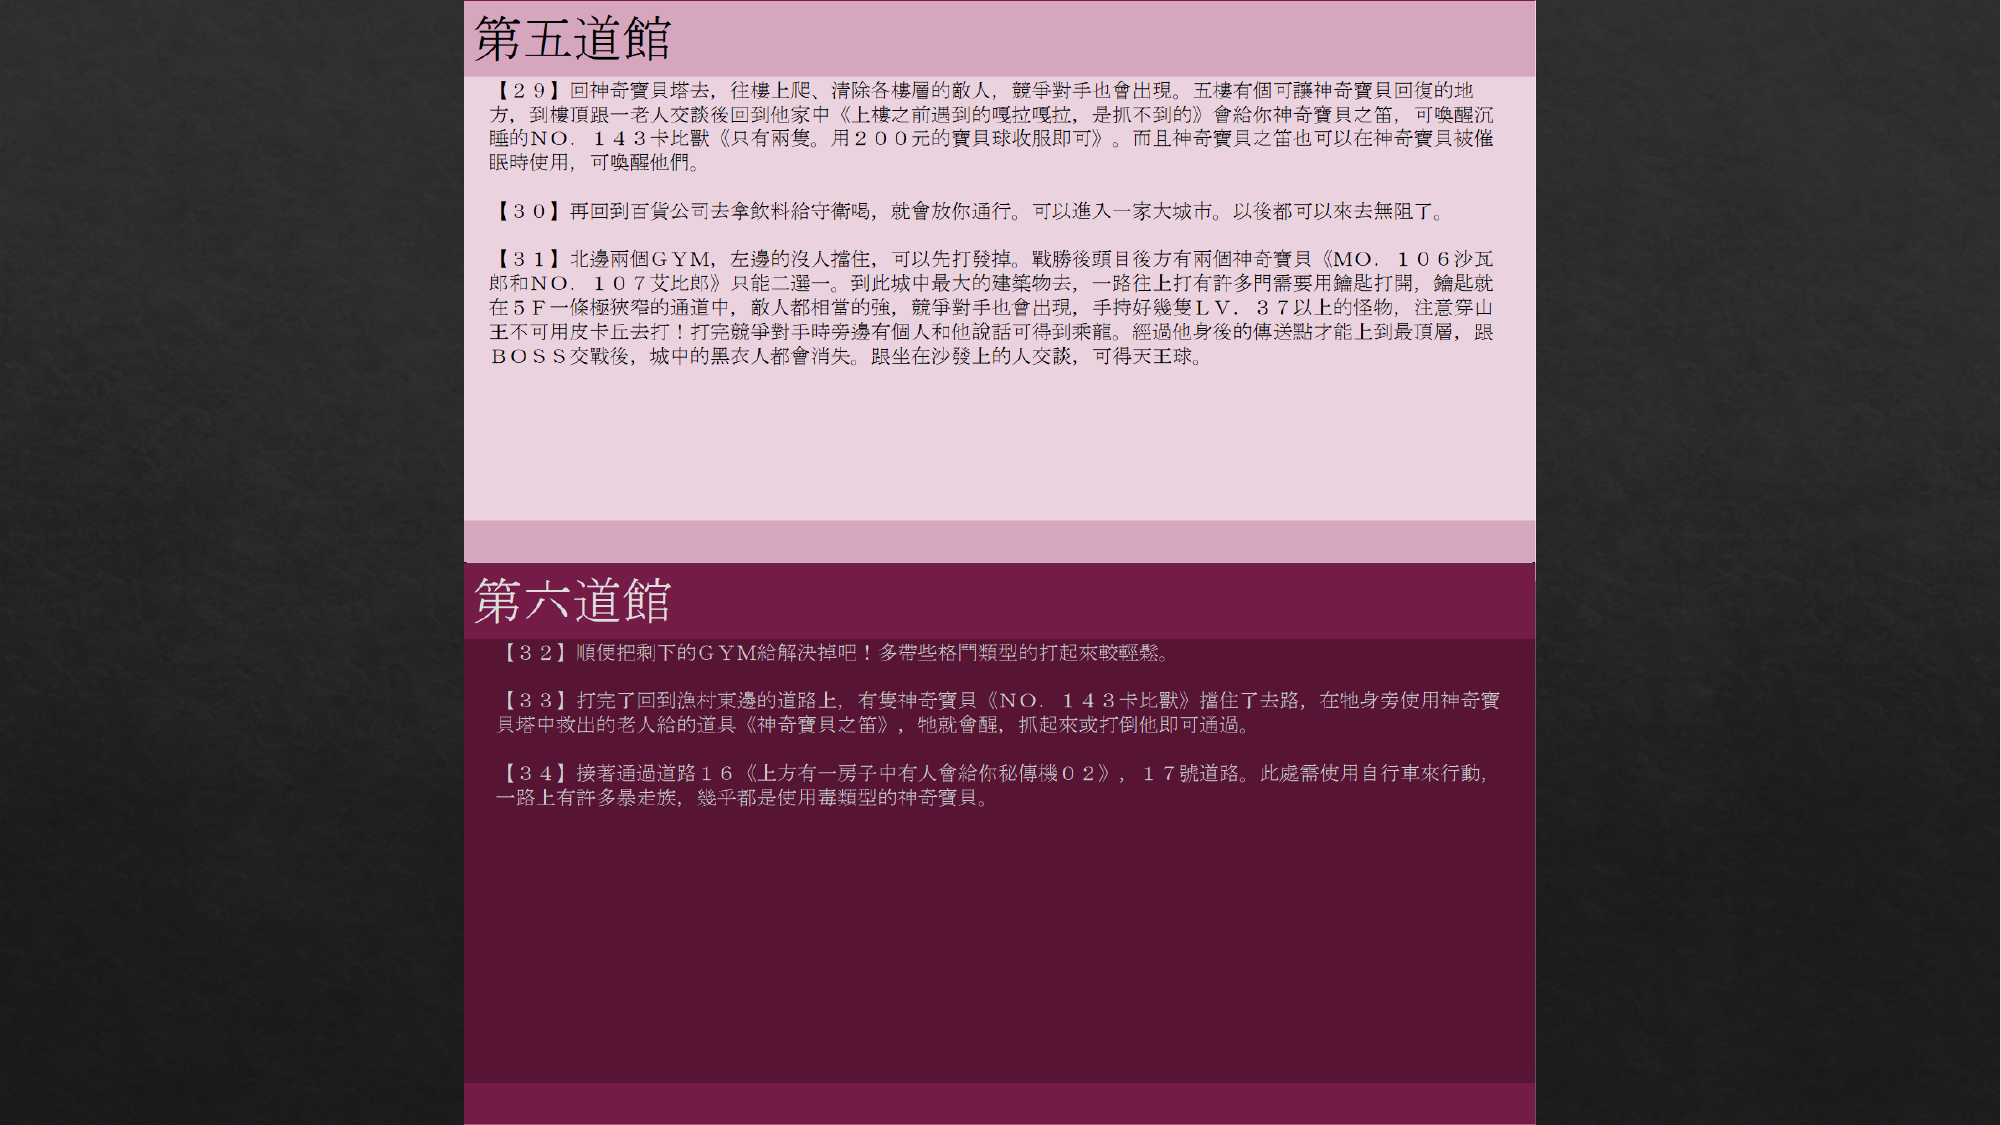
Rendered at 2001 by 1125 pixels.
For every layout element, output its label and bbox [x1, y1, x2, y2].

picture [464, 0, 1536, 1125]
